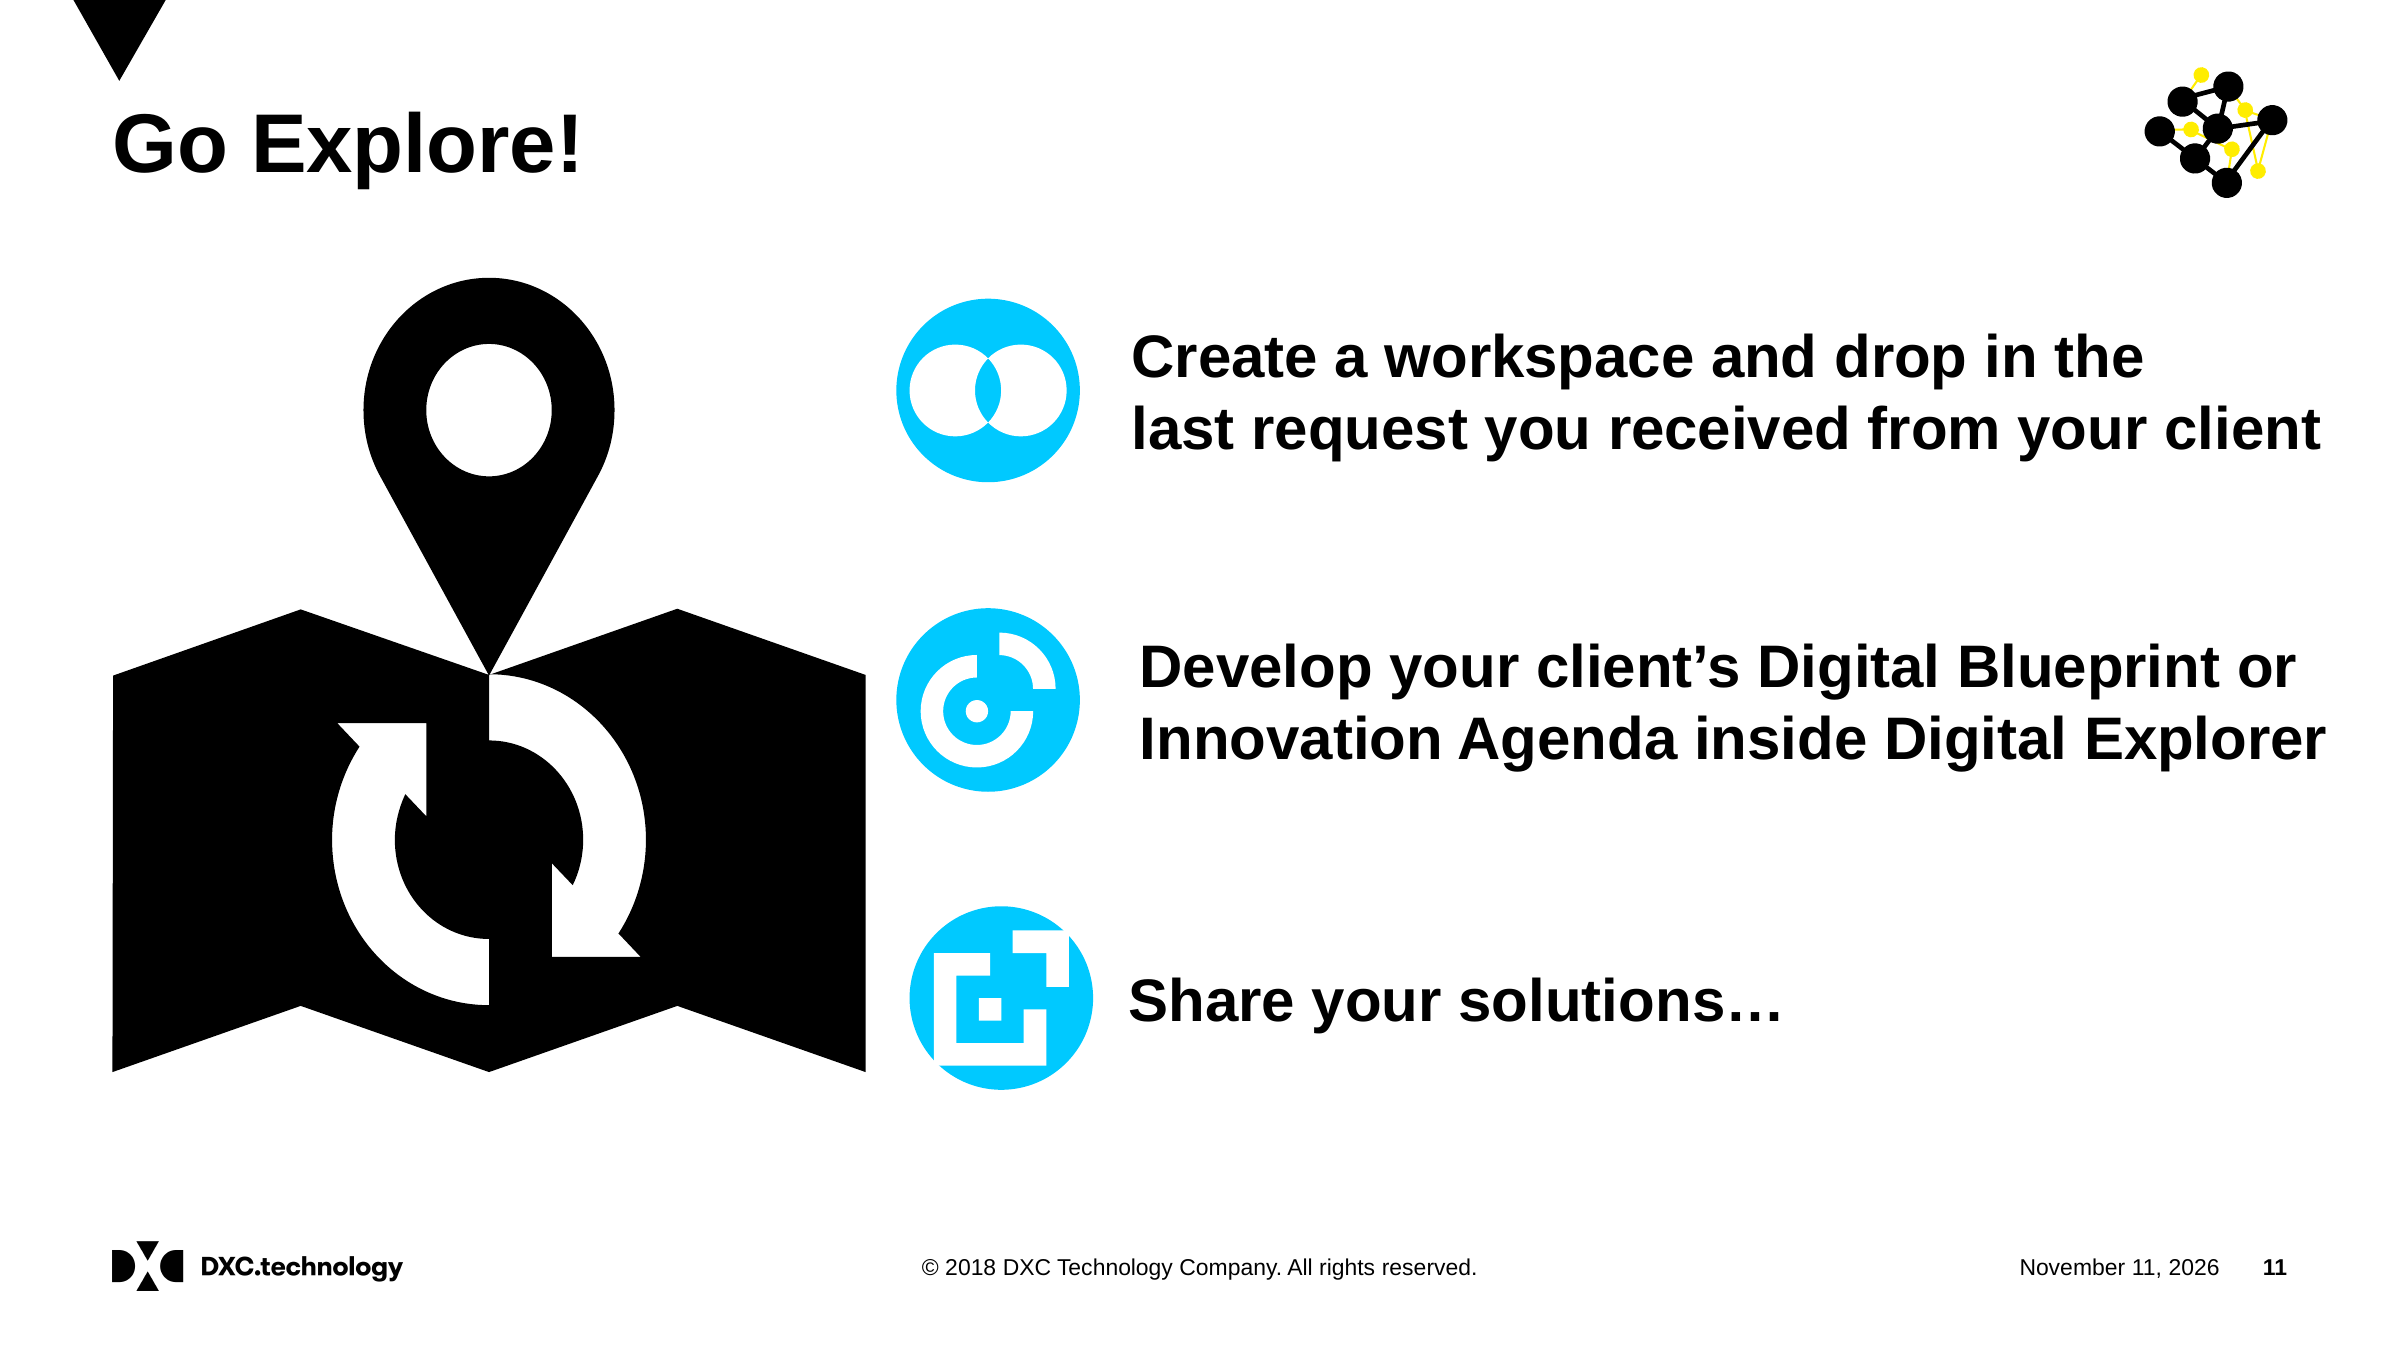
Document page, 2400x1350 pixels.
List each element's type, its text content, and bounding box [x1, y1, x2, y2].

text_box [909, 936, 933, 1060]
text_box Share your solutions… [1114, 954, 1801, 1041]
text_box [2144, 67, 2288, 198]
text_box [896, 608, 1080, 792]
text_box [112, 338, 866, 1073]
text_box Develop your client’s Digital Blueprint or Innovation Agenda inside Digital Explorer [1124, 619, 2344, 779]
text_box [933, 930, 1069, 1066]
text_box [1069, 936, 1094, 1060]
title Go Explore! [112, 104, 2288, 338]
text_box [896, 298, 2344, 483]
text_box [939, 1066, 1063, 1090]
text_box [939, 906, 1063, 930]
